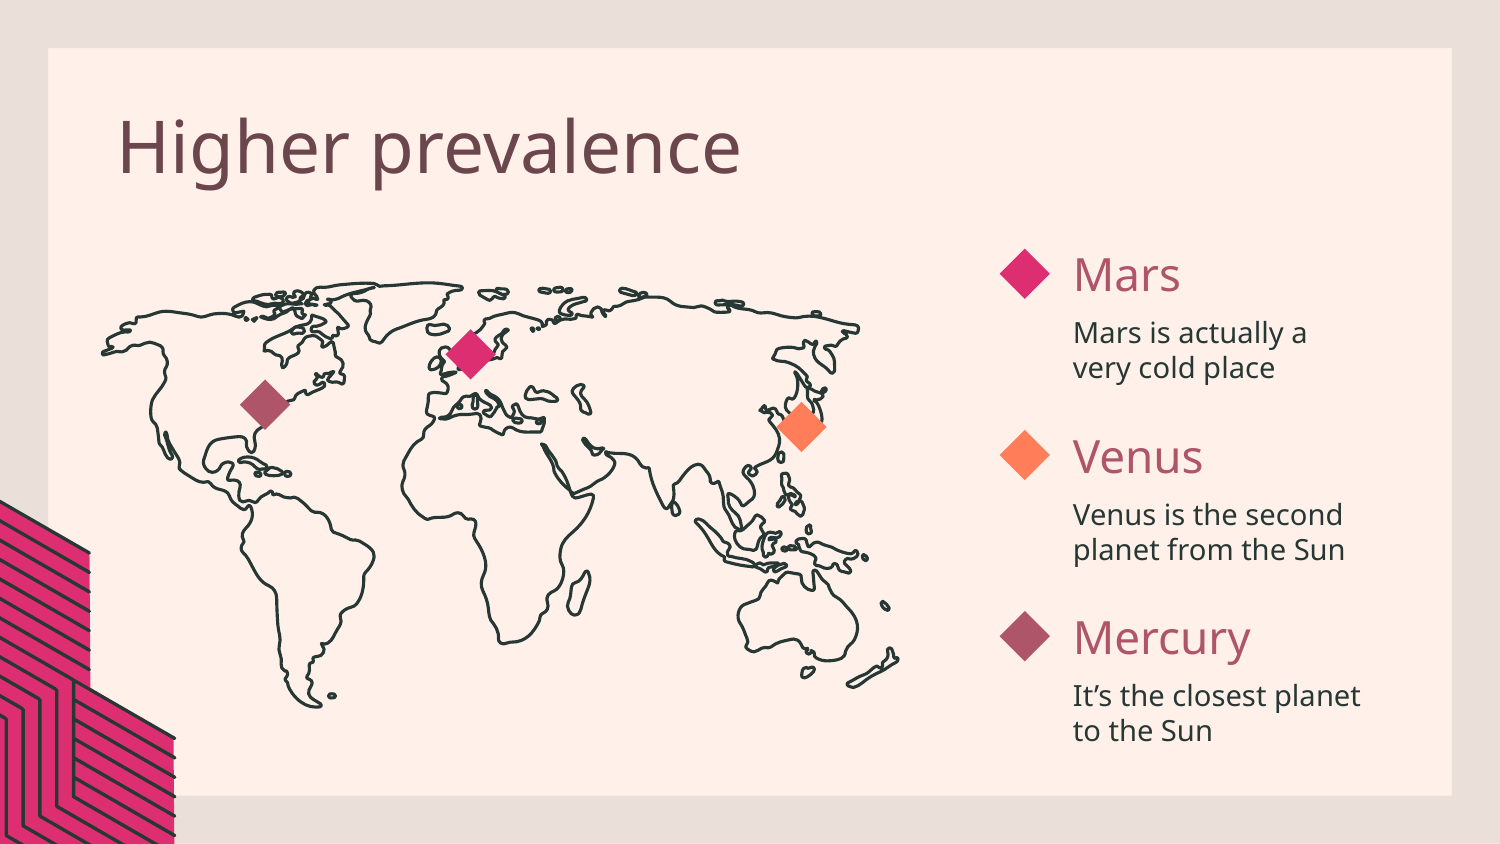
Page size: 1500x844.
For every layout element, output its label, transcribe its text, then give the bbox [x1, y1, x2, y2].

text_box Mercury [1057, 593, 1378, 662]
text_box Venus [1057, 412, 1378, 480]
text_box It’s the closest planet to the Sun [1057, 662, 1378, 756]
text_box [999, 248, 1050, 299]
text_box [96, 696, 100, 711]
text_box Mars is actually a very cold place [1057, 299, 1378, 394]
text_box [999, 610, 1050, 662]
title Higher prevalence [101, 85, 1399, 180]
text_box Venus is the second planet from the Sun [1057, 480, 1378, 575]
text_box [999, 429, 1050, 481]
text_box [101, 282, 899, 708]
text_box Mars [1057, 231, 1378, 299]
